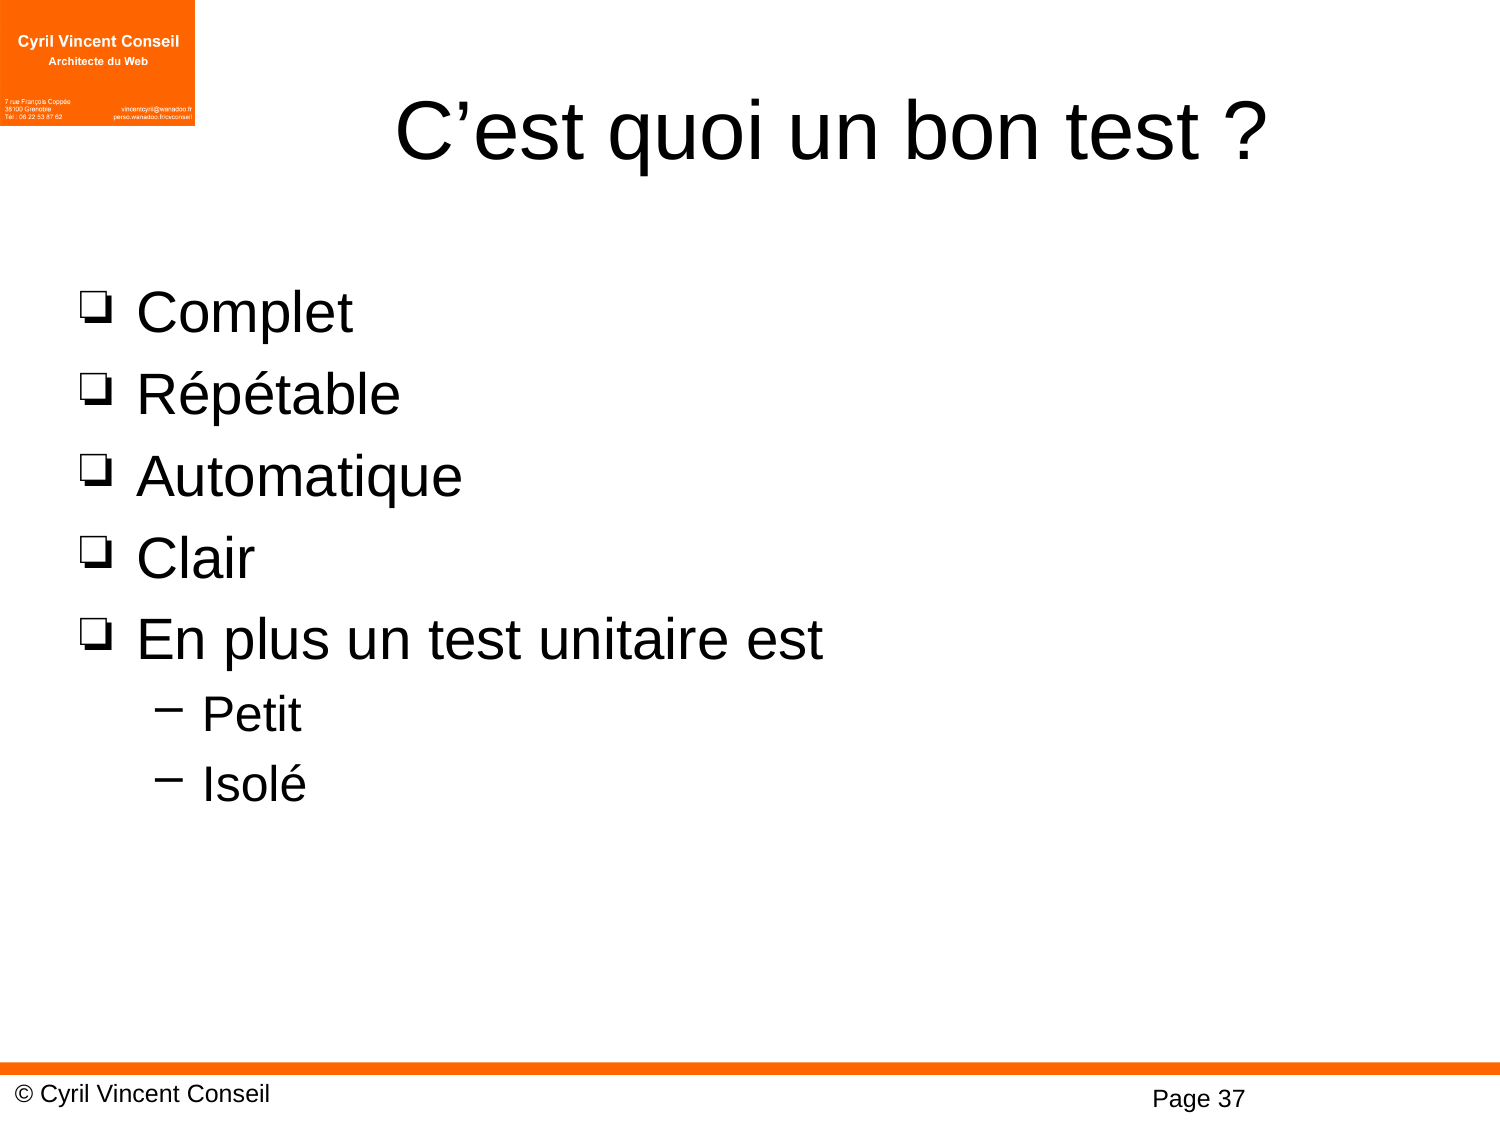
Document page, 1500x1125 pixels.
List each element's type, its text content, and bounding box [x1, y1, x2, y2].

title C’est quoi un bon test ? [194, 32, 1470, 220]
picture [0, 0, 195, 126]
list Complet Répétable Automatique Clair En plus un test unitaire est Petit Isolé [64, 267, 1470, 943]
